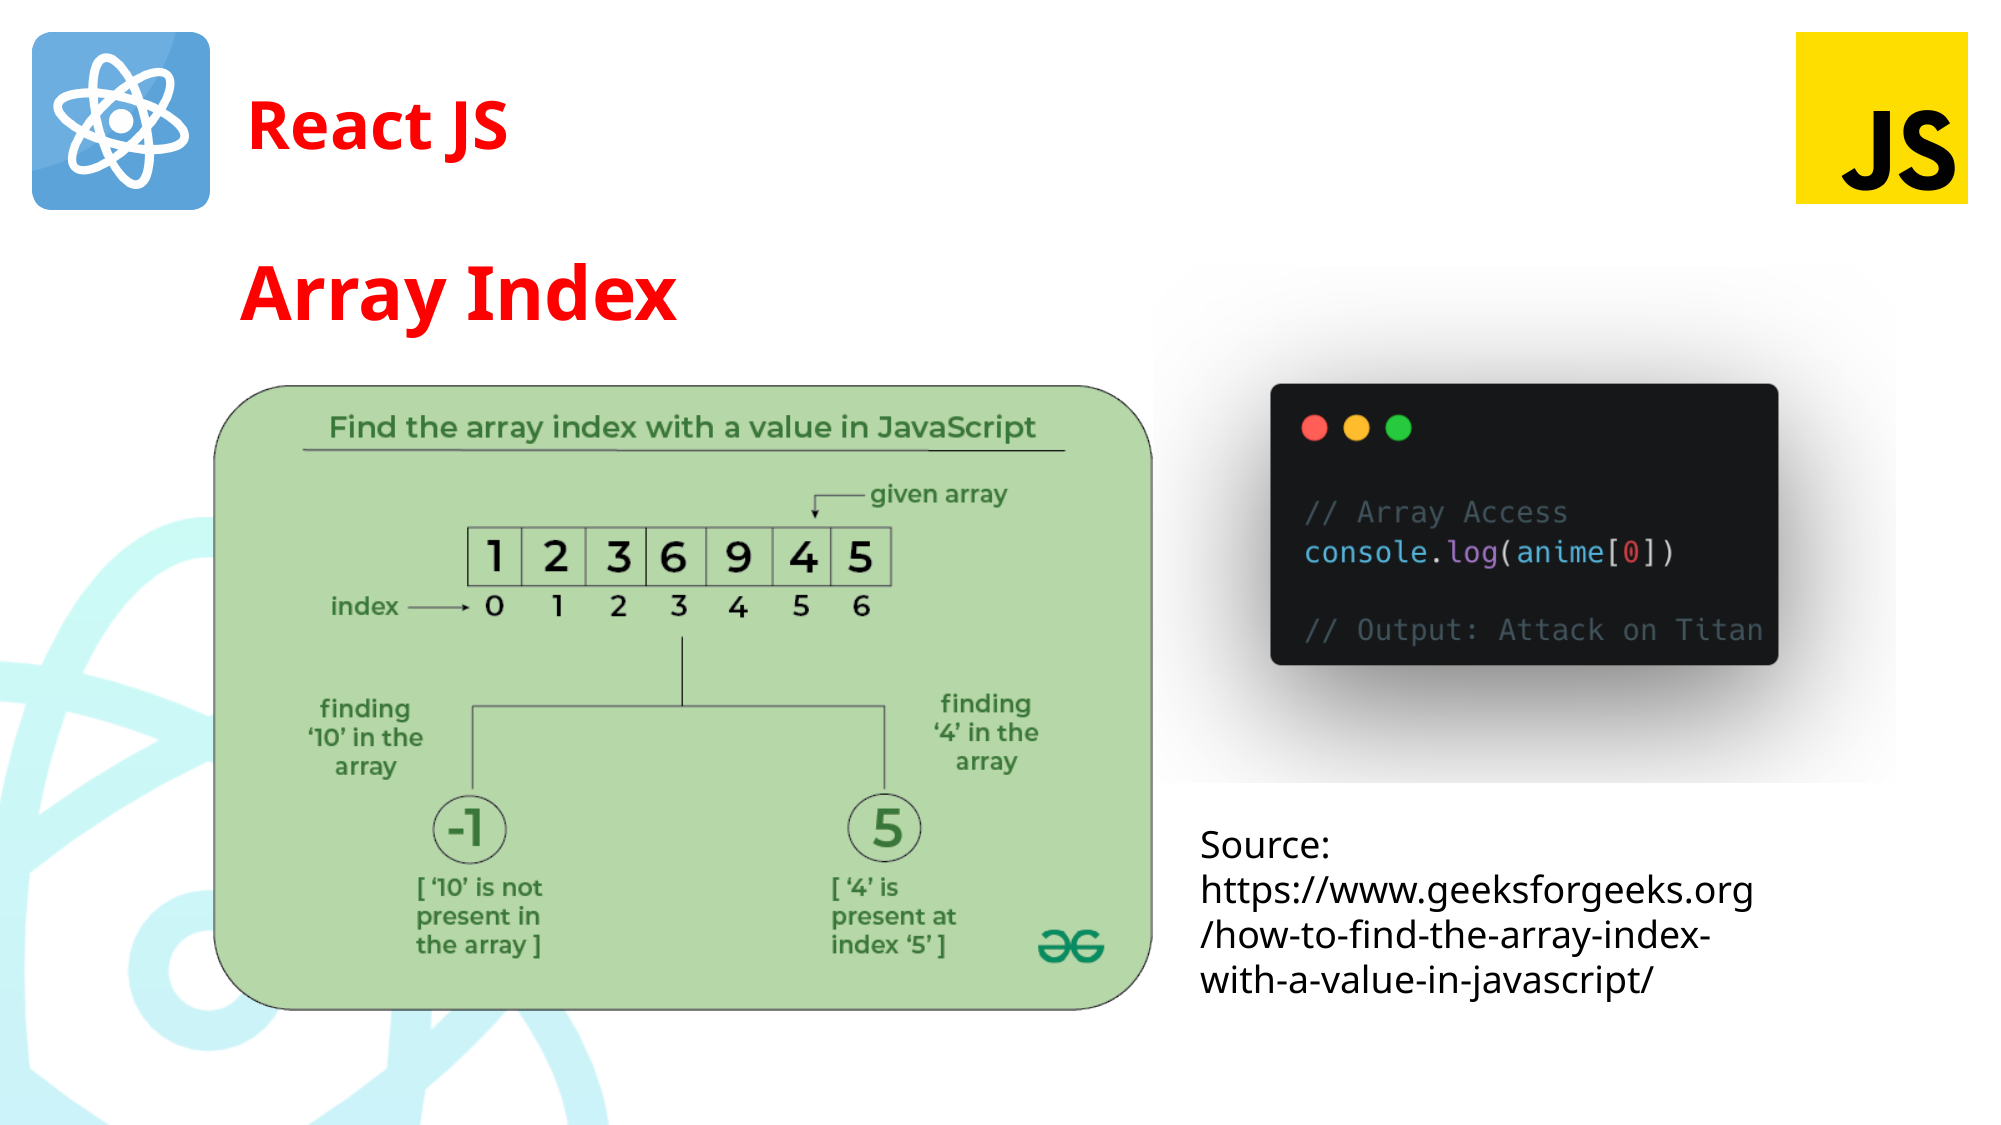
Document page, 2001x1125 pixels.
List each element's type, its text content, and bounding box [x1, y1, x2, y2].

picture [1796, 32, 1968, 204]
title Array Index [225, 248, 1771, 383]
picture [32, 32, 210, 210]
text_box Source: https://www.geeksforgeeks.org/how-to-find-the-array-index-with-a-value-in-javascript/ [1185, 813, 1771, 1008]
picture [212, 265, 1897, 1011]
